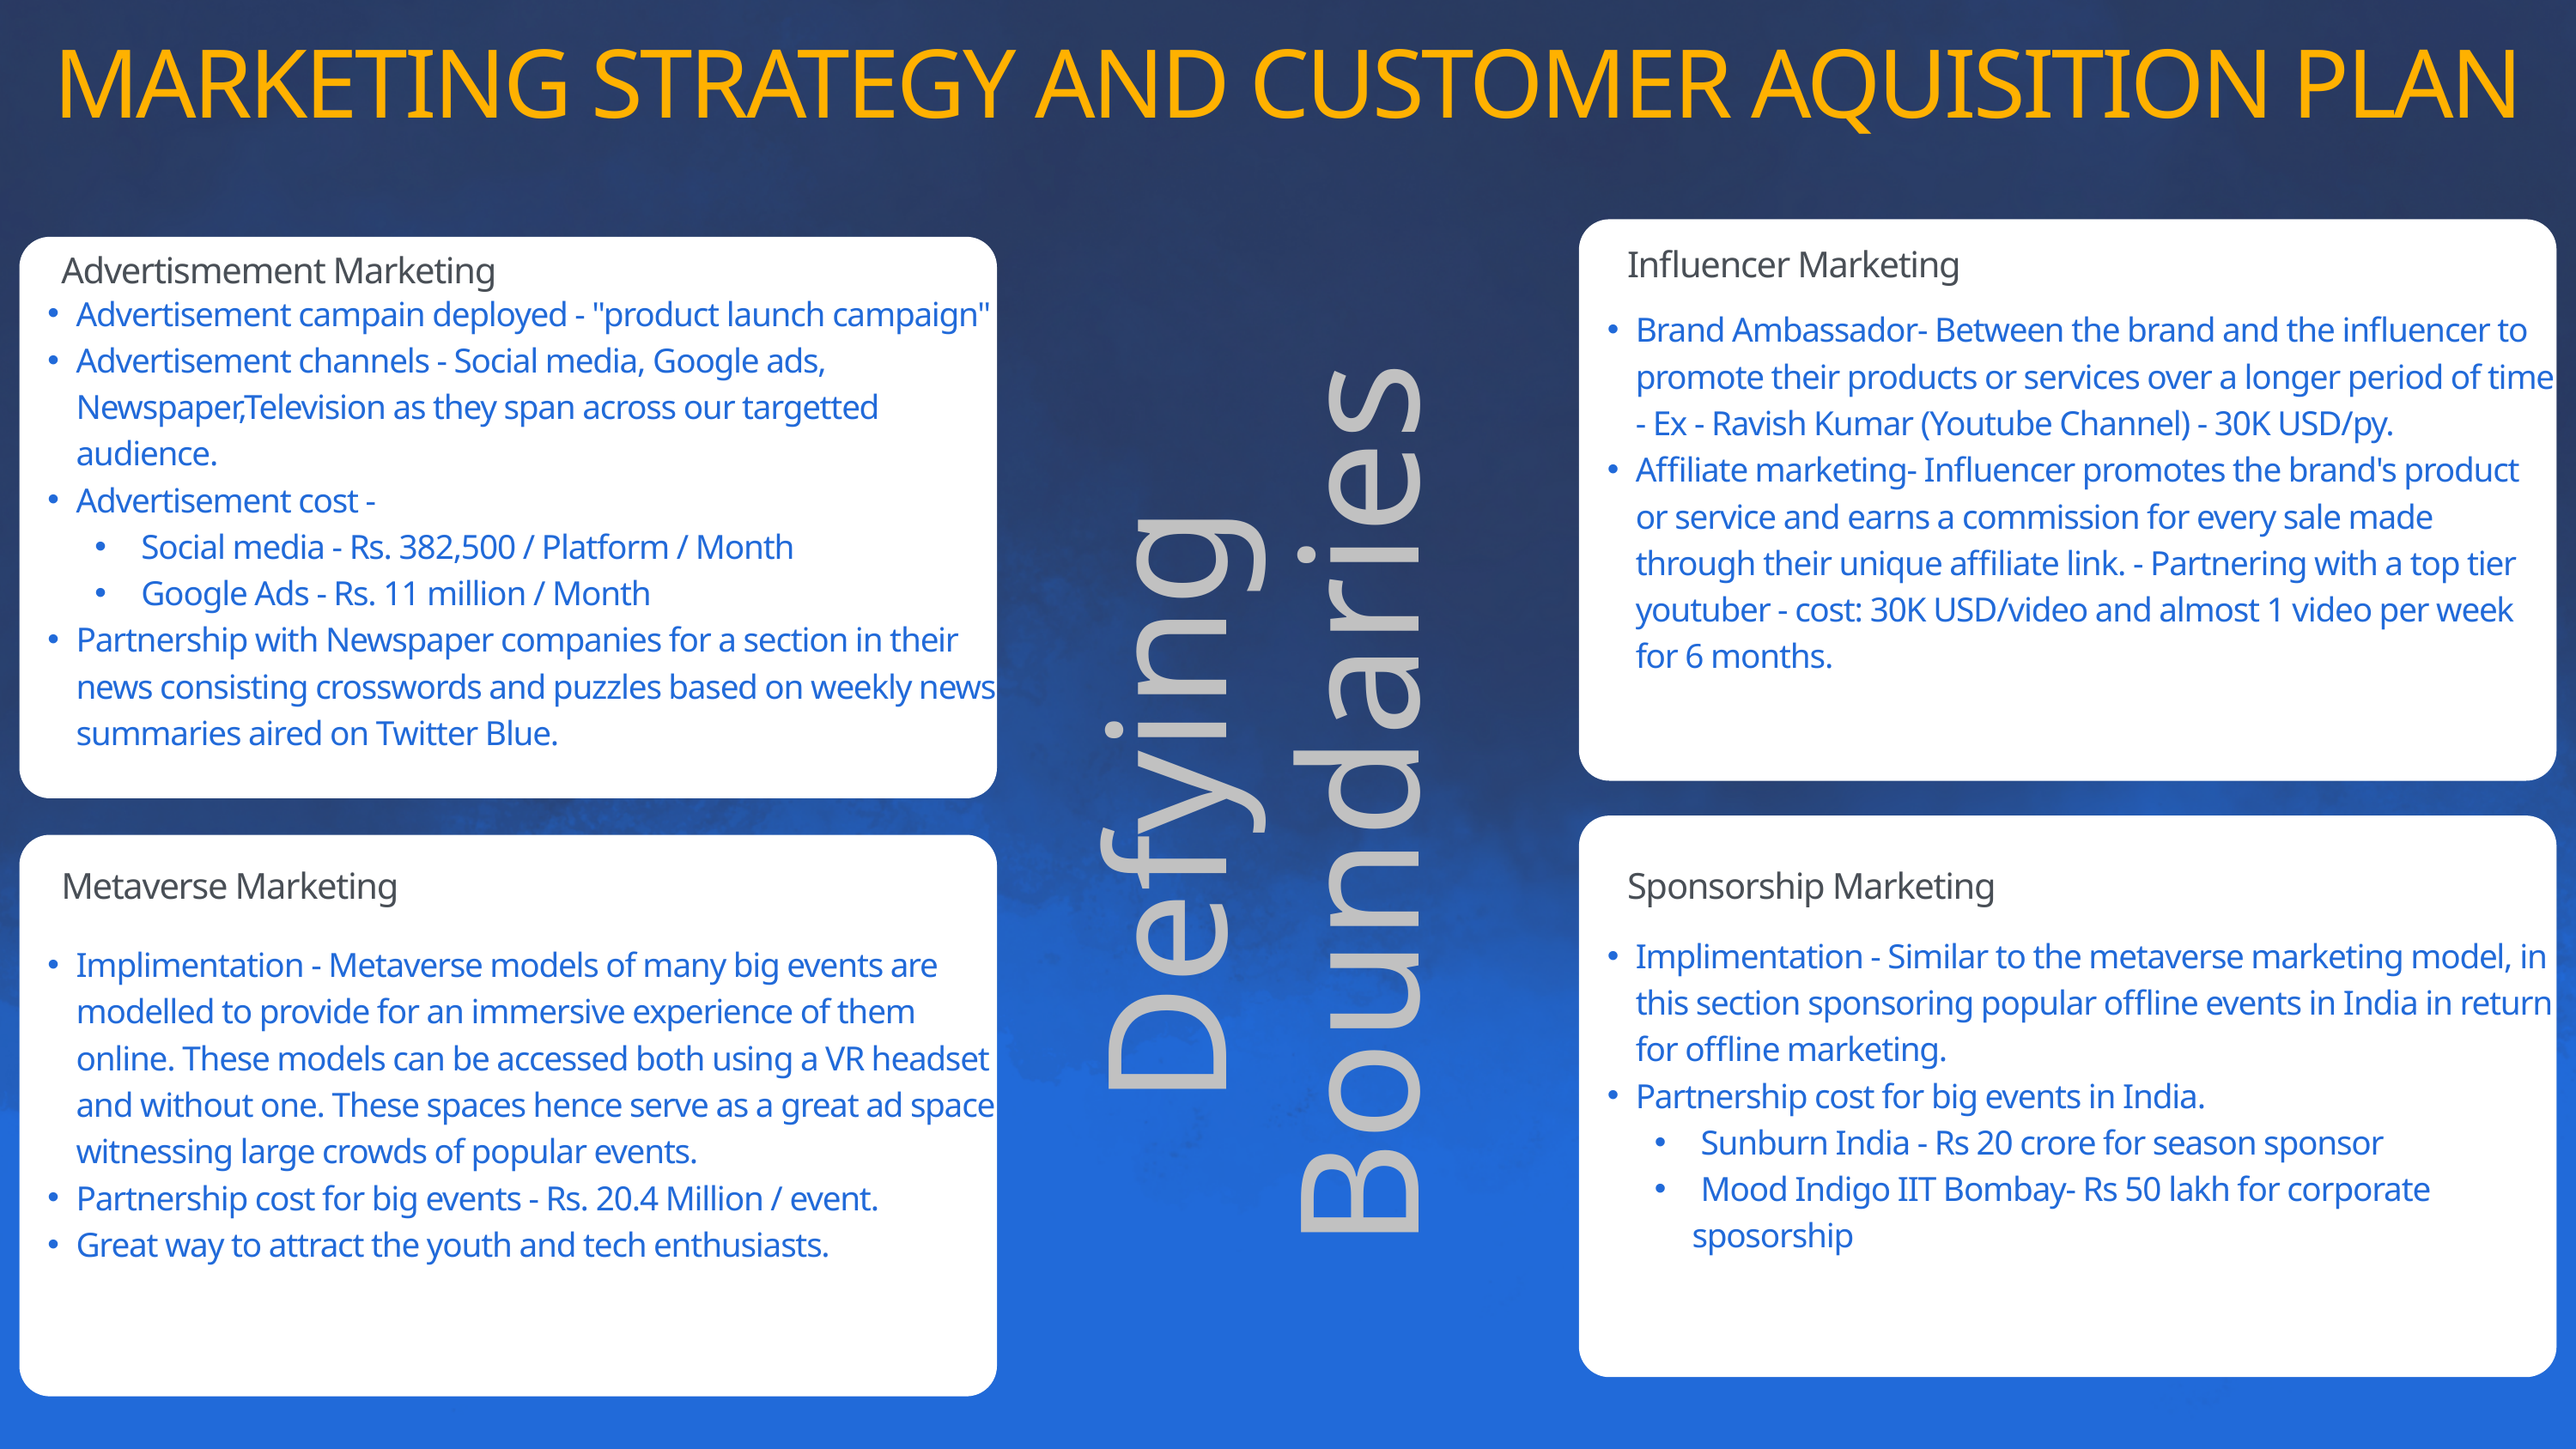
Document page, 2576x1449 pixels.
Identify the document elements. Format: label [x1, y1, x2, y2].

text_box [19, 236, 998, 799]
text_box [19, 834, 998, 1397]
text_box [1578, 815, 2557, 1378]
picture [0, 0, 2576, 1449]
text_box [1578, 219, 2557, 781]
